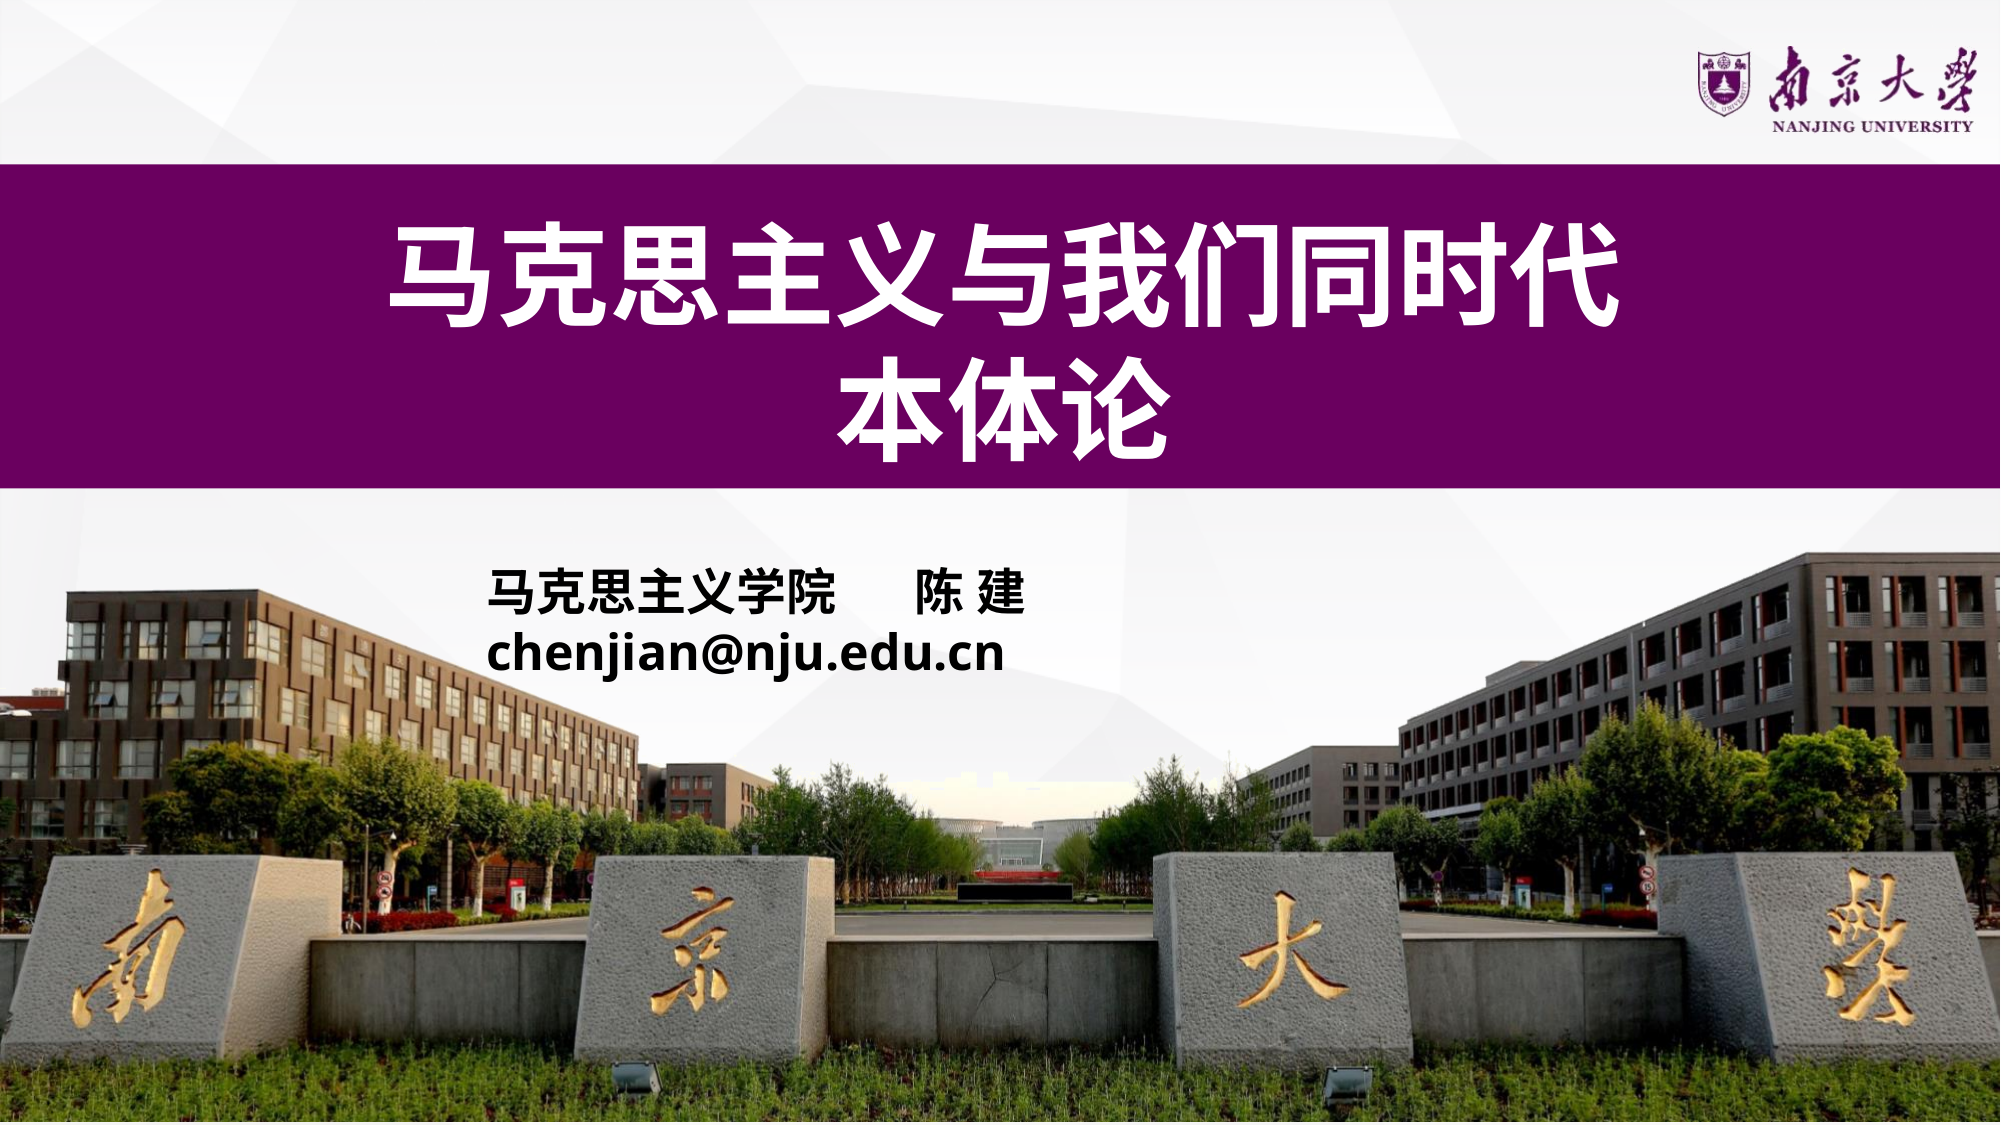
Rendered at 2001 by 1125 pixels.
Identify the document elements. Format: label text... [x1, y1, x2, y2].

text_box [0, 163, 2000, 488]
text_box 马克思主义与我们同时代 本体论 [99, 197, 1909, 483]
picture [0, 0, 2001, 1125]
